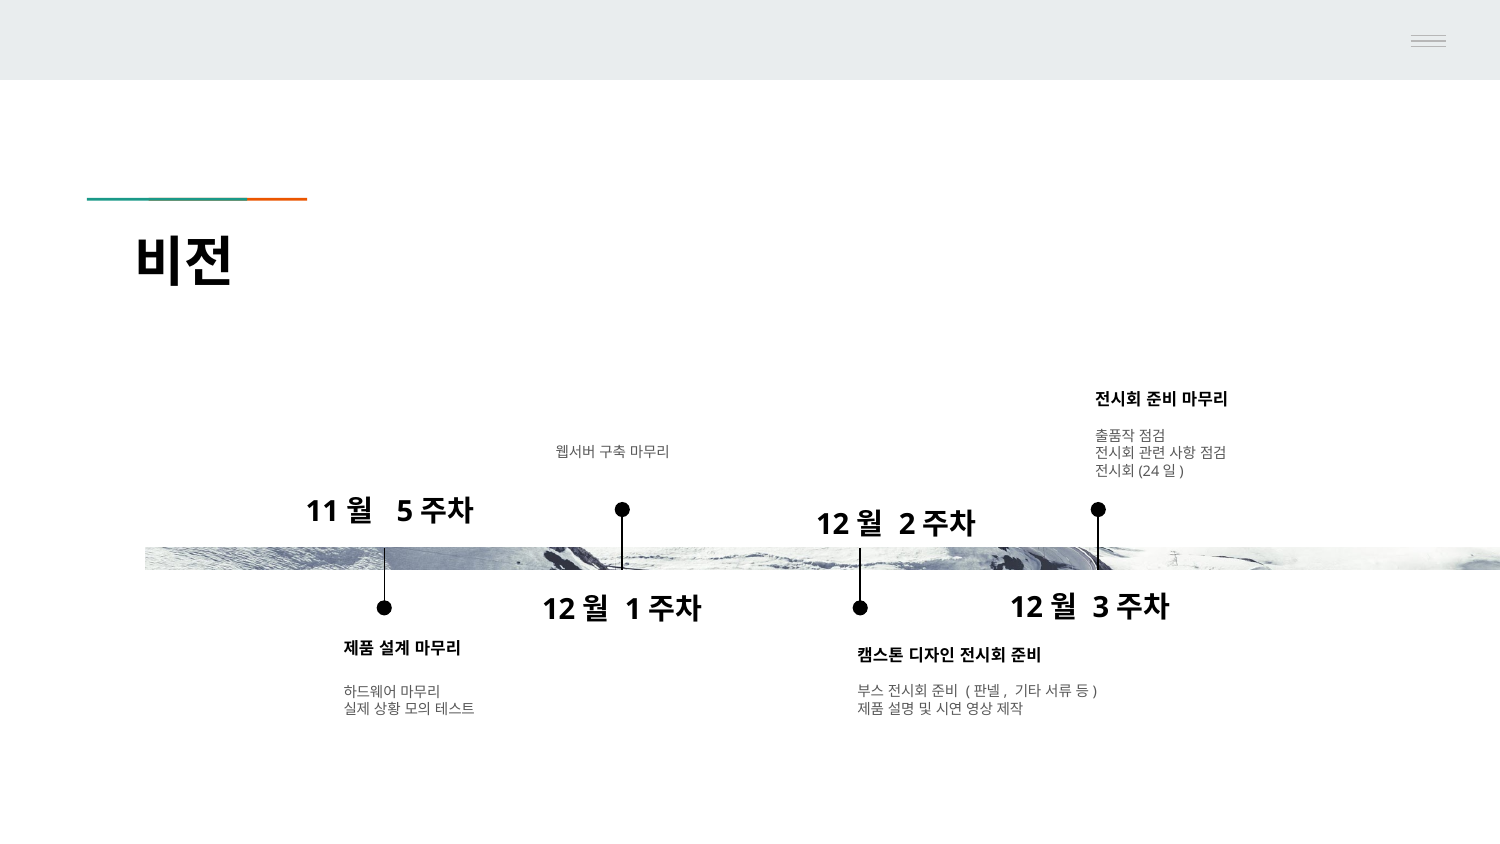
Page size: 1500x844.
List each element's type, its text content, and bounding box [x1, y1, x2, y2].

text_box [852, 547, 869, 616]
picture [393, 547, 614, 570]
picture [869, 547, 1090, 570]
picture [1107, 547, 1500, 570]
list 부스 전시회 준비 (판넬, 기타 서류 등) 제품 설명 및 시연 영상 제작 [842, 667, 1206, 758]
list 하드웨어 마무리 실제 상황 모의 테스트 [328, 667, 692, 758]
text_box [1090, 501, 1107, 570]
picture [631, 547, 852, 570]
text_box 12월 3주차 [972, 577, 1208, 629]
title 전시회 준비 마무리 [1080, 373, 1444, 411]
picture [144, 547, 376, 570]
list 출품작 점검 전시회 관련 사항 점검 전시회(24일) [1080, 411, 1444, 502]
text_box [376, 547, 393, 616]
title 캠스톤 디자인 전시회 준비 [842, 629, 1206, 667]
text_box 12월 1주차 [499, 577, 745, 631]
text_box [614, 501, 631, 570]
title 제품 설계 마무리 [328, 622, 692, 661]
list 웹서버 구축 마무리 [540, 427, 704, 486]
text_box 11월 5주차 [239, 472, 541, 534]
title 비전 [119, 212, 1381, 301]
text_box 12월 2주차 [714, 485, 1078, 546]
